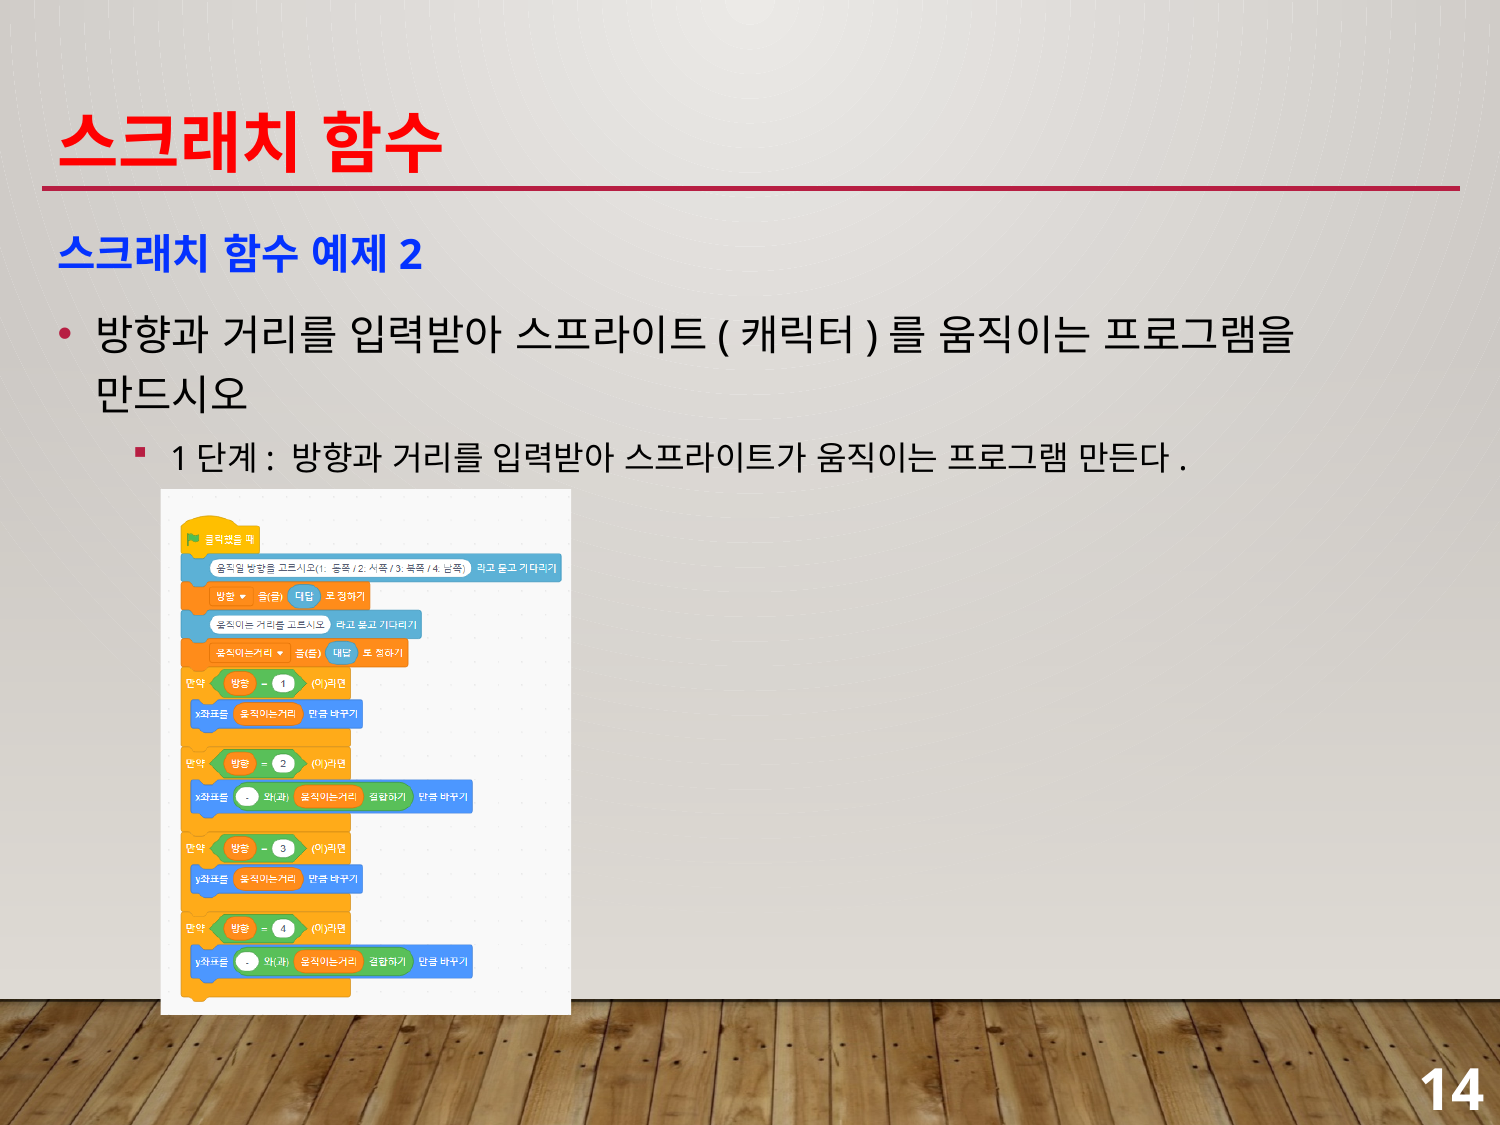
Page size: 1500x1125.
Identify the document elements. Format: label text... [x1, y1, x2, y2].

list 스크래치 함수 예제2 방향과 거리를 입력받아 스프라이트(캐릭터)를 움직이는 프로그램을 만드시오 1단계: 방향과 거리를 입력받아 스프라이트가 움직이는 프로그램 만든다. [42, 210, 1461, 993]
picture [0, 489, 1500, 1125]
title 스크래치 함수 [42, 16, 1461, 189]
